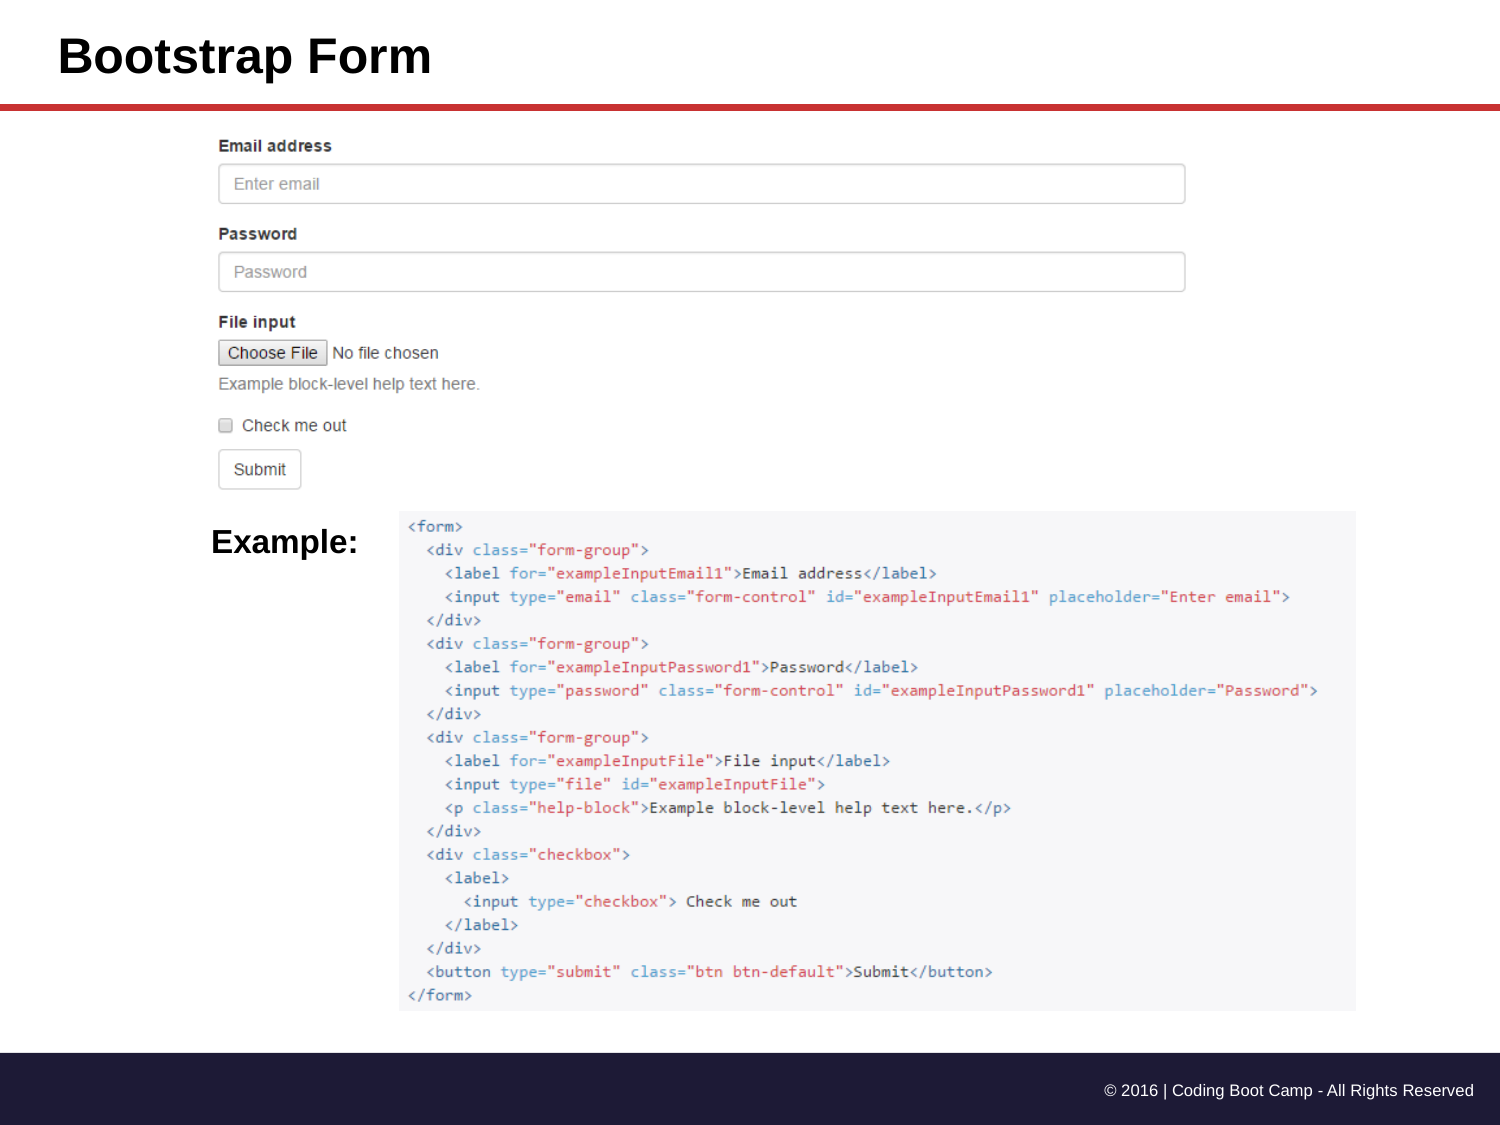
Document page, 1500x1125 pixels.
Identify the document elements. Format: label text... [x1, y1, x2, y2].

picture [203, 122, 1194, 498]
picture [399, 511, 1356, 1011]
text_box Example: [203, 513, 395, 568]
text_box Bootstrap Form [49, 16, 888, 91]
